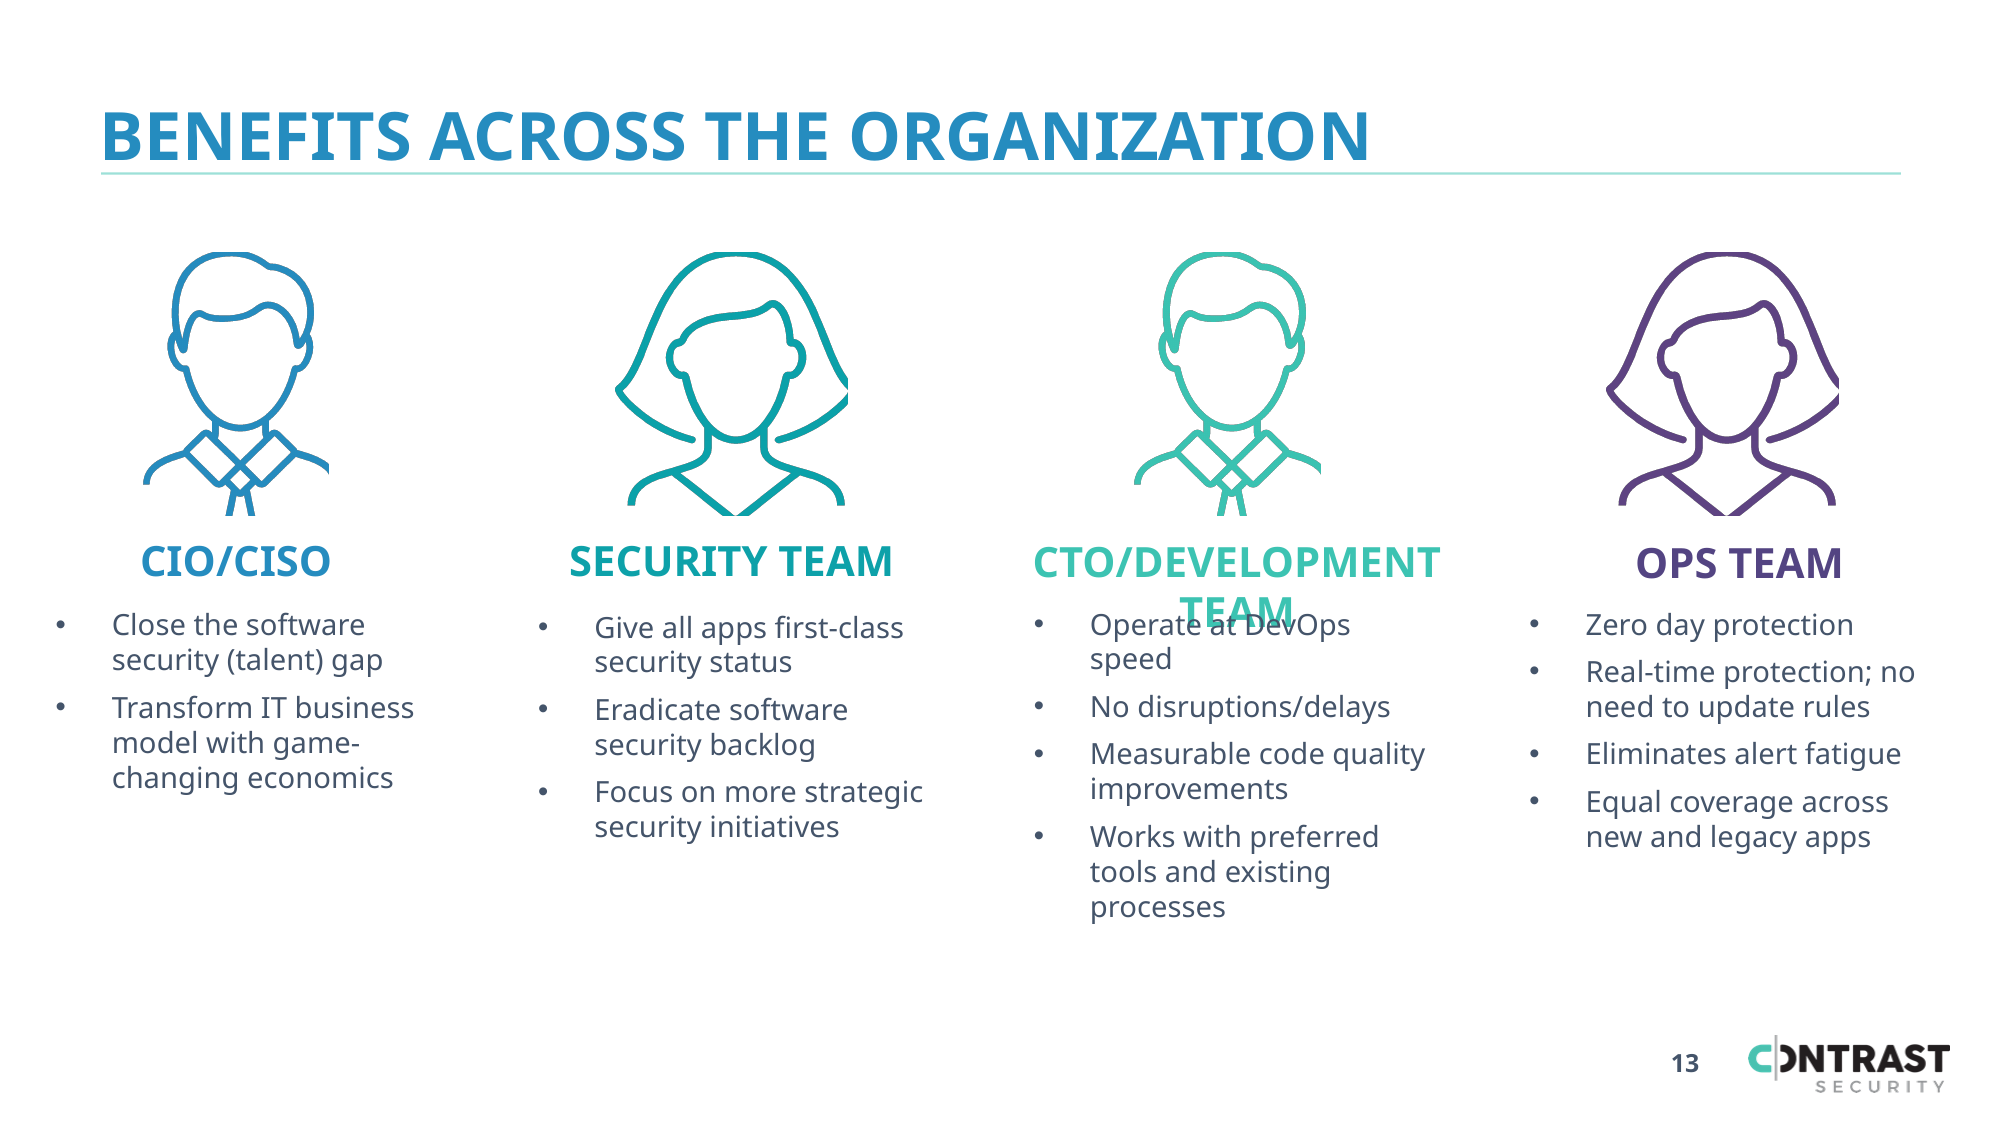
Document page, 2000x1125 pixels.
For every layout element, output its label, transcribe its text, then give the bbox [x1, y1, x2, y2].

picture [1134, 252, 1321, 516]
title BENEFITS ACROSS THE ORGANIZATION [99, 0, 1900, 174]
text_box SECURITY TEAM [530, 531, 933, 589]
picture [1748, 1035, 1950, 1093]
text_box Give all apps first-class security status Eradicate software security backlog Focus on more strategic security initiatives [530, 605, 933, 848]
text_box CIO/CISO [35, 531, 438, 589]
picture [143, 252, 330, 516]
text_box OPS TEAM [1521, 533, 1957, 591]
text_box CTO/DEVELOPMENT TEAM [999, 531, 1475, 640]
picture [1606, 252, 1840, 516]
text_box Operate at DevOps speed No disruptions/delays Measurable code quality improvements Works with preferred tools and existing processes [1026, 602, 1443, 927]
text_box Zero day protection Real-time protection; no need to update rules Eliminates alert fatigue Equal coverage across new and legacy apps [1521, 602, 1925, 857]
picture [615, 252, 848, 516]
text_box Close the software security (talent) gap Transform IT business model with game-changing economics [48, 602, 425, 798]
